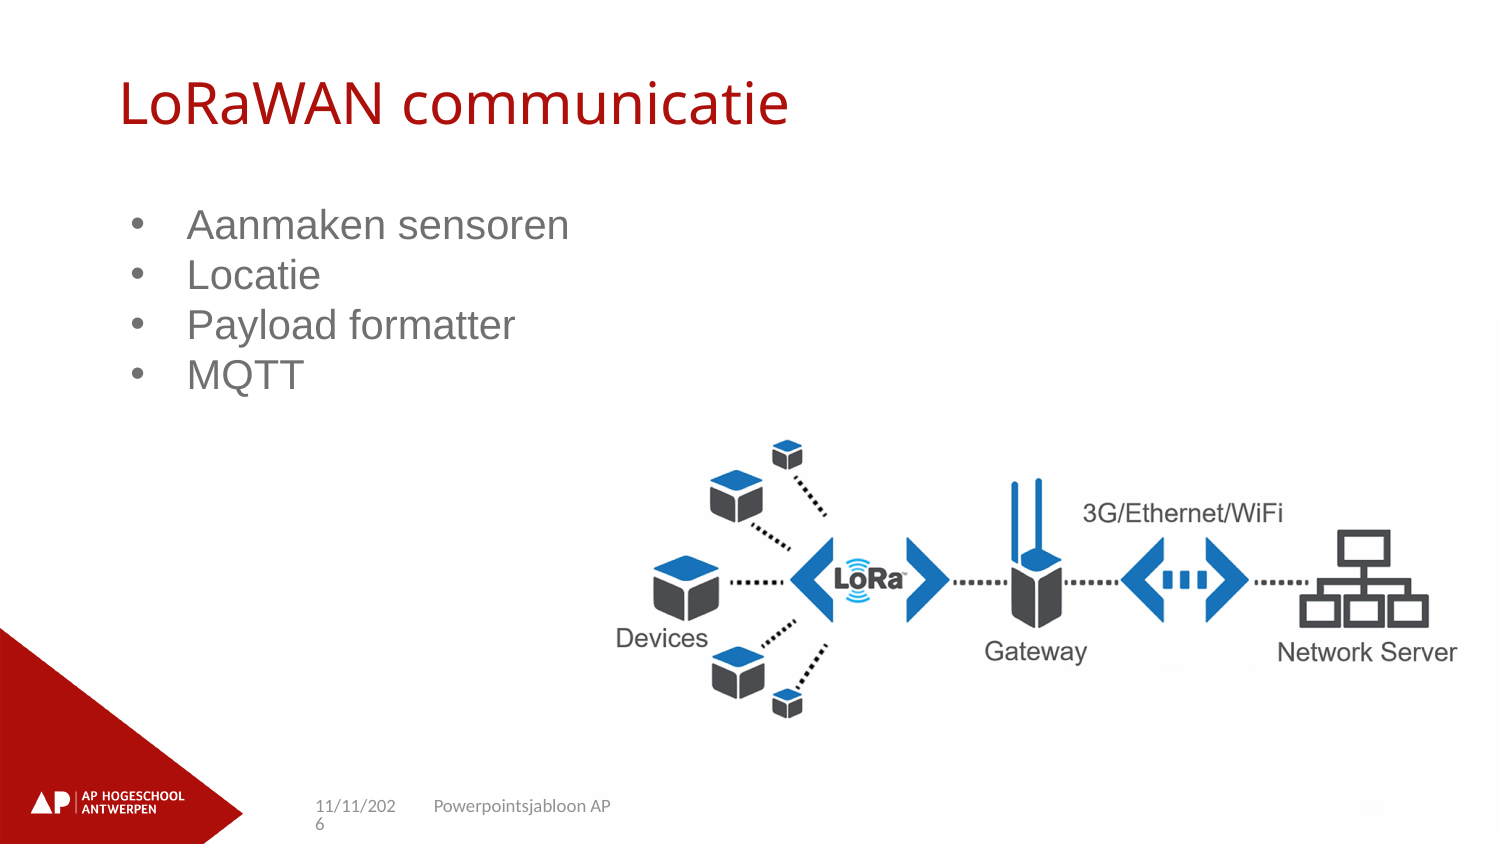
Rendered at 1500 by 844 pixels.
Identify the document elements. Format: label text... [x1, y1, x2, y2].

text_box Aanmaken sensoren Locatie Payload formatter MQTT [115, 190, 656, 406]
footer Powerpointsjabloon AP [418, 782, 574, 827]
title LoRaWAN communicatie [103, 66, 1397, 141]
picture [574, 317, 1500, 839]
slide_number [300, 782, 418, 827]
picture [0, 623, 246, 844]
